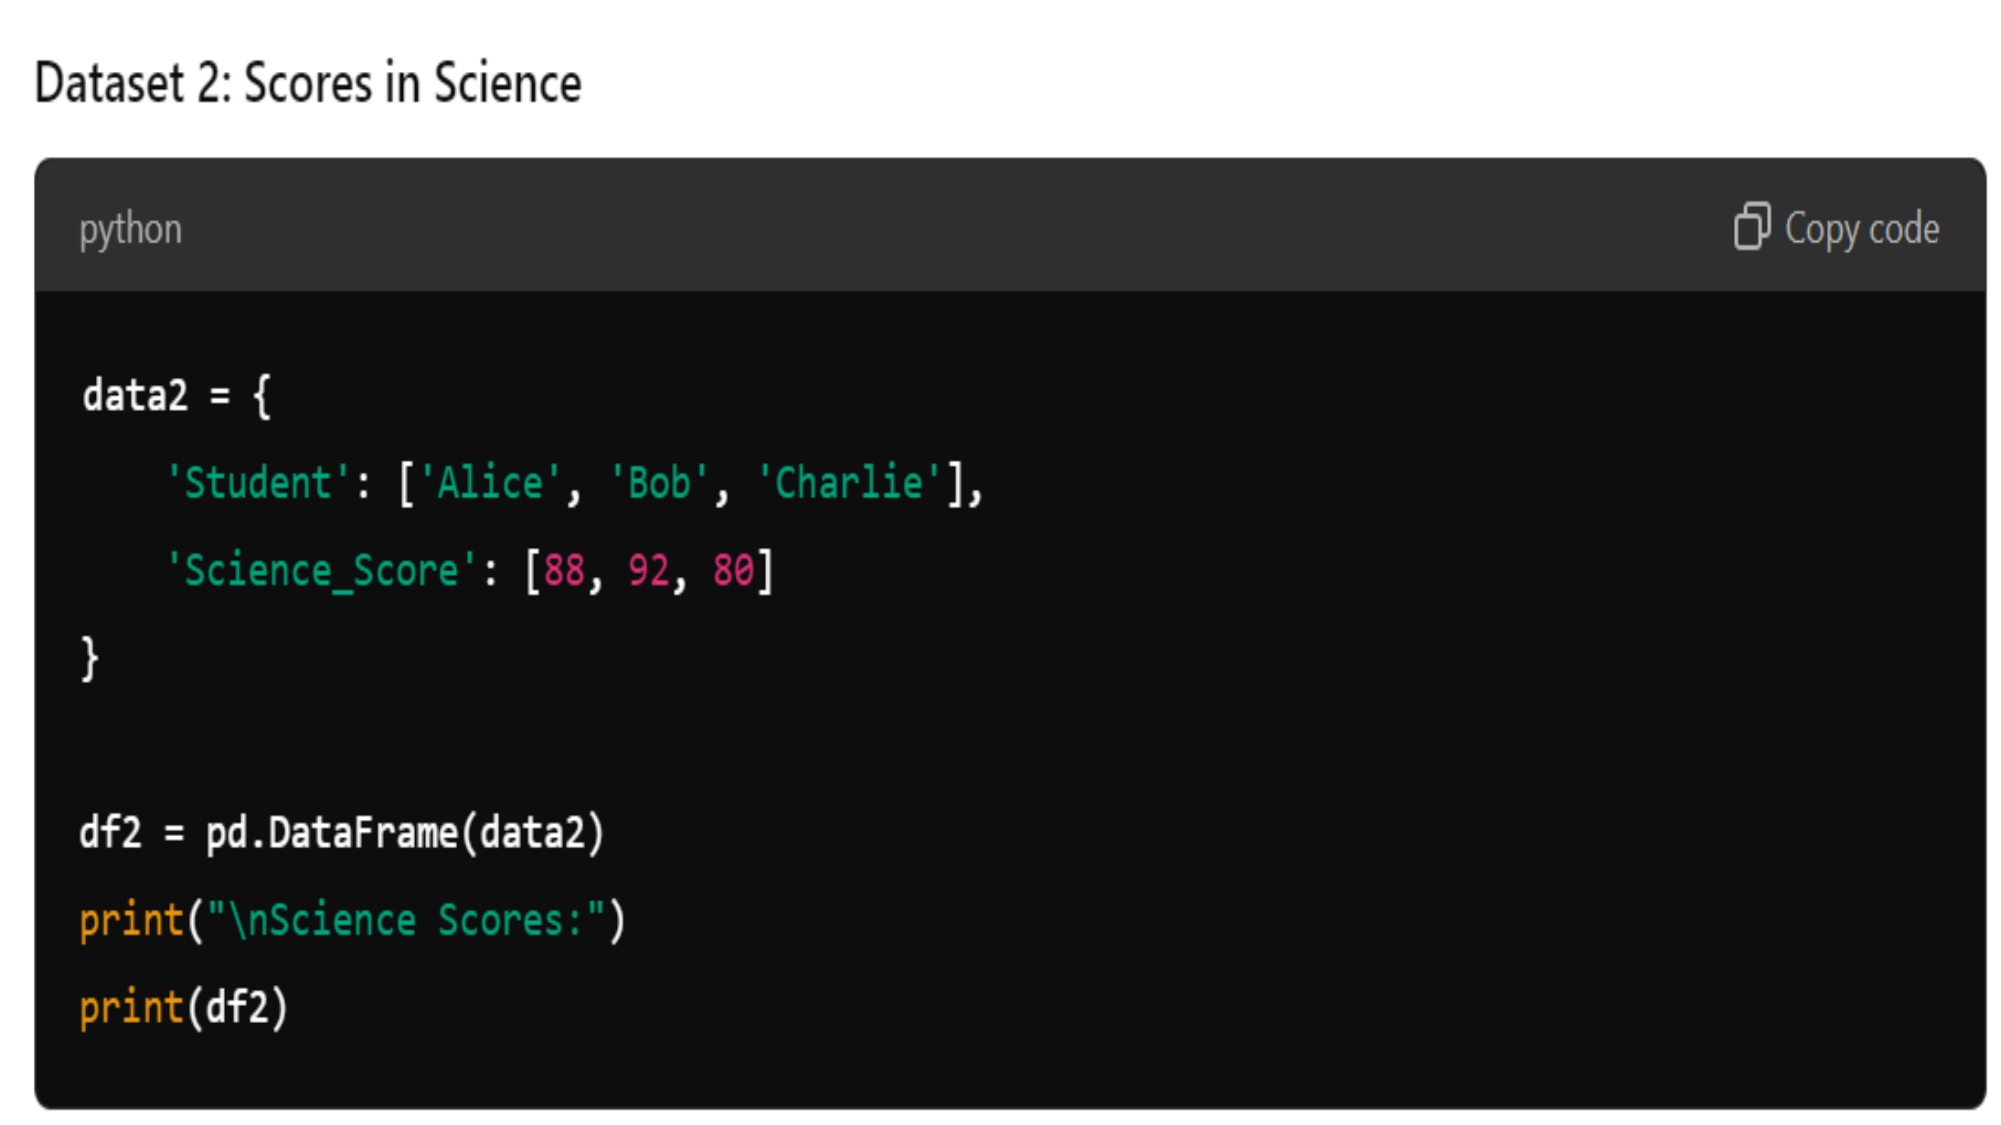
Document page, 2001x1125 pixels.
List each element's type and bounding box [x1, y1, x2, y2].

list [0, 36, 2000, 1125]
